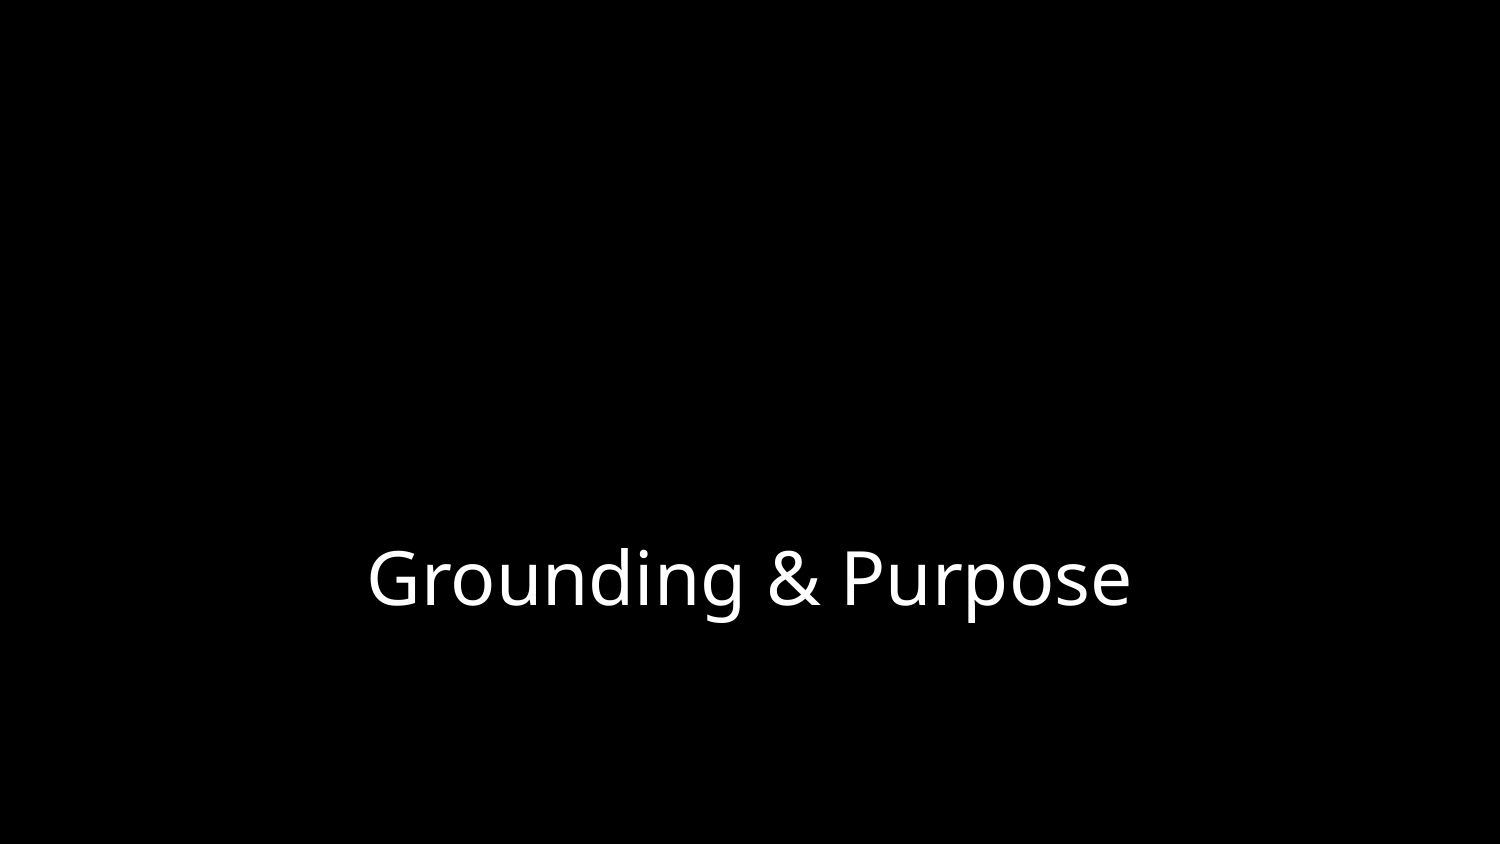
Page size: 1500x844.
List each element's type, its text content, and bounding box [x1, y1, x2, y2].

title Grounding & Purpose [114, 503, 1386, 648]
